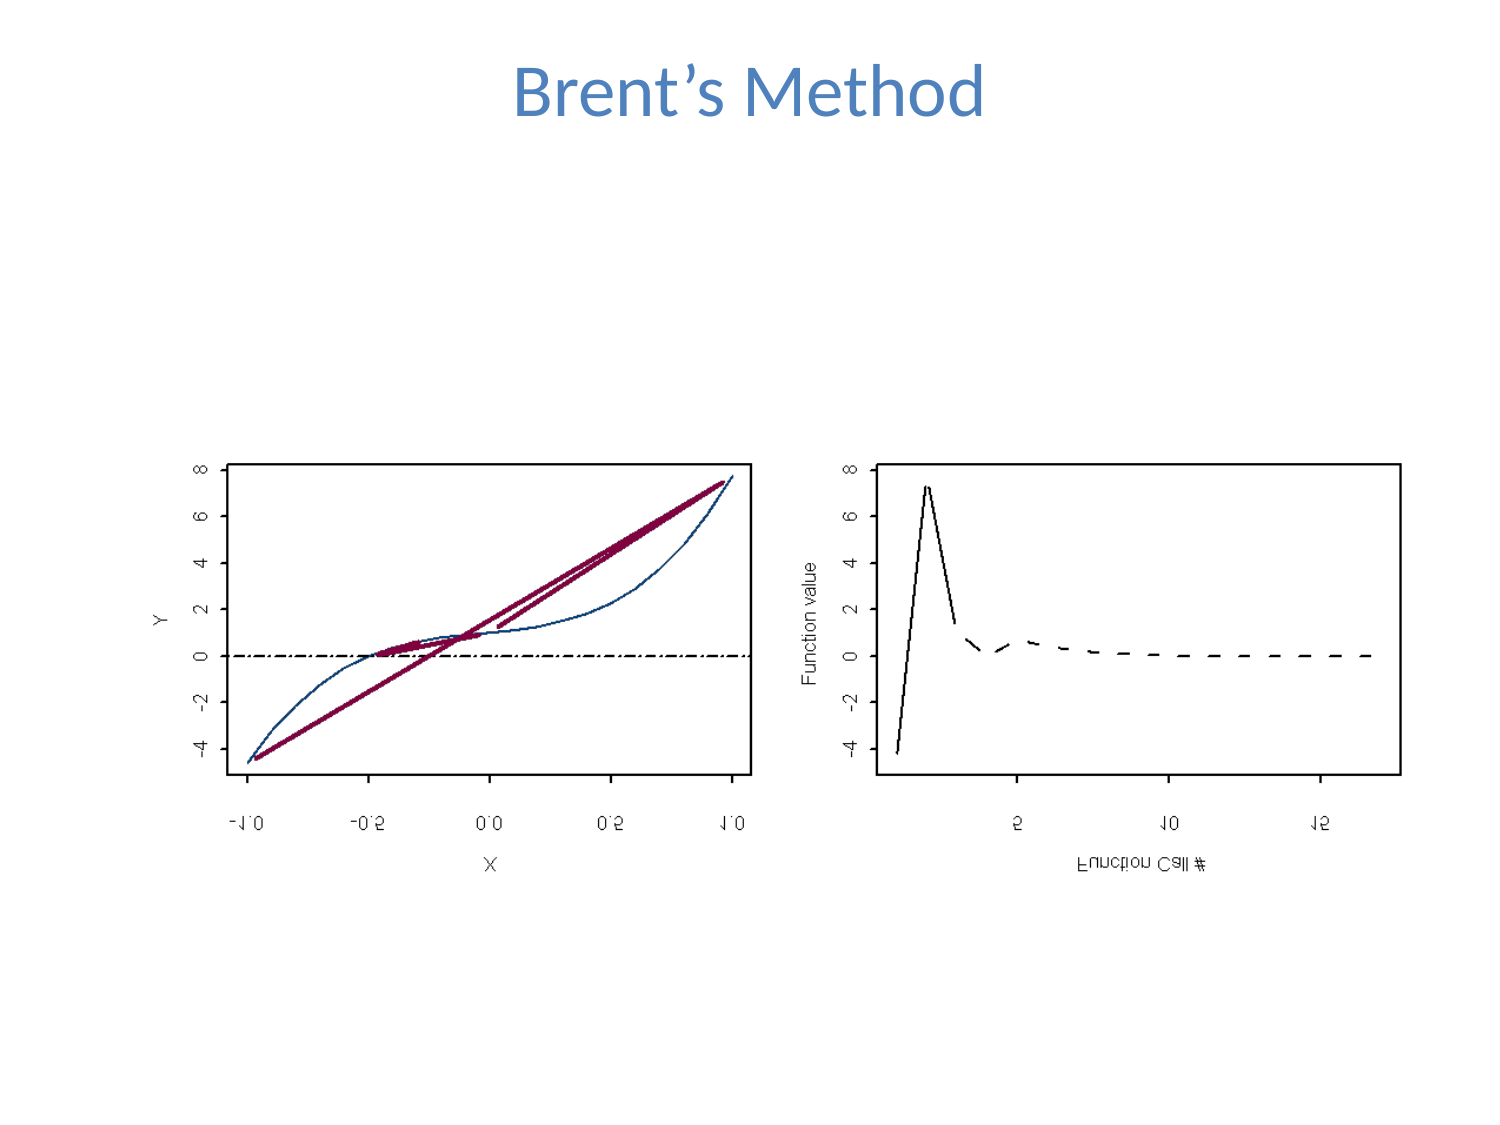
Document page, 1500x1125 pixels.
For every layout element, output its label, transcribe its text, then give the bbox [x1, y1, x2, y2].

title Brent’s Method [75, 30, 1425, 144]
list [124, 362, 1463, 1125]
